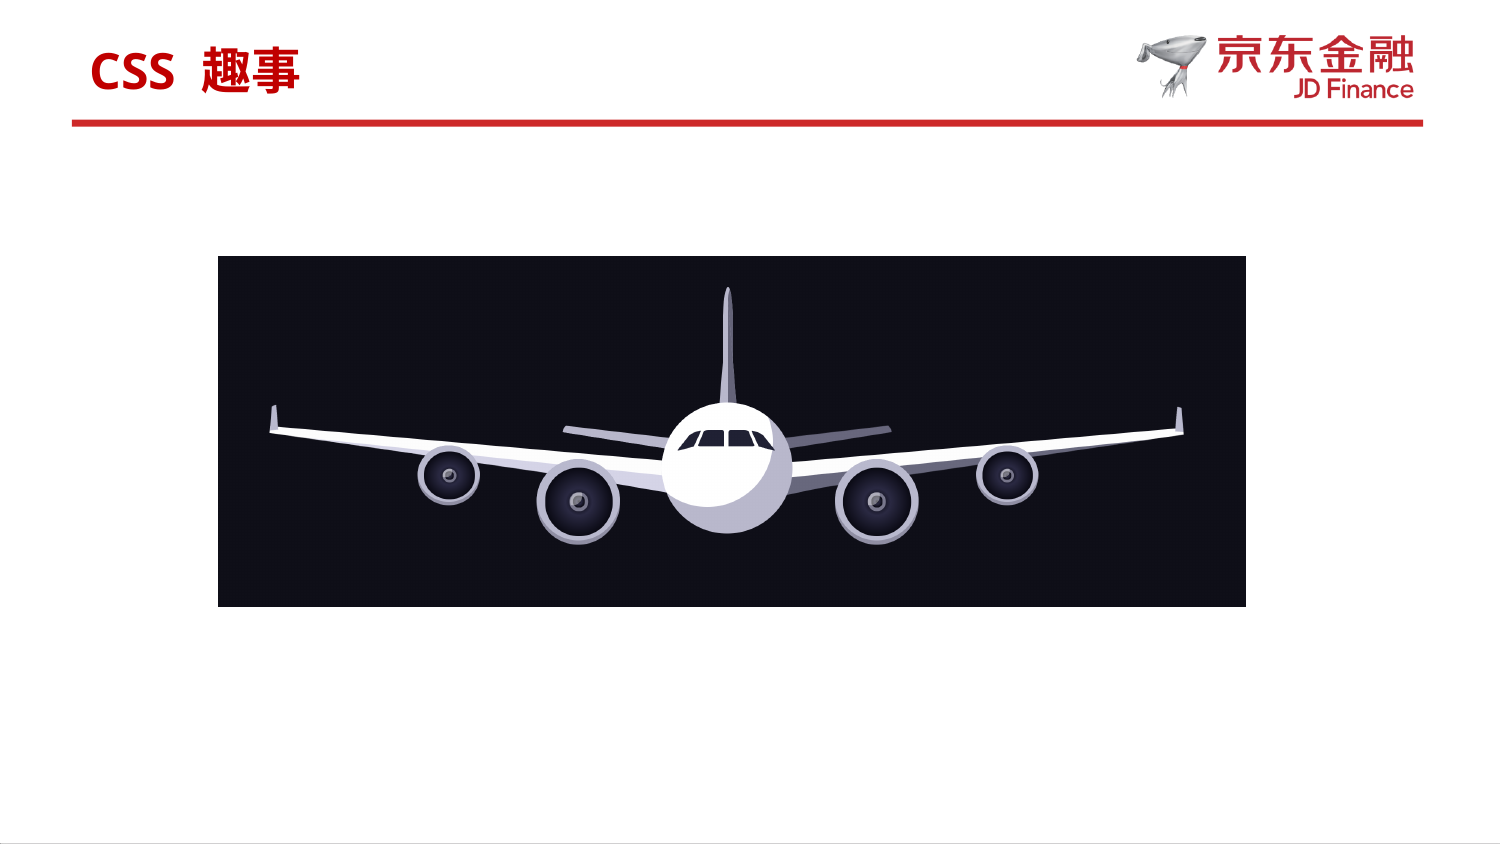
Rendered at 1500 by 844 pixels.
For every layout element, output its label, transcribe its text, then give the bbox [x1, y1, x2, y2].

text_box CSS 趣事 [75, 32, 317, 107]
picture [218, 256, 1246, 607]
picture [1123, 25, 1434, 106]
